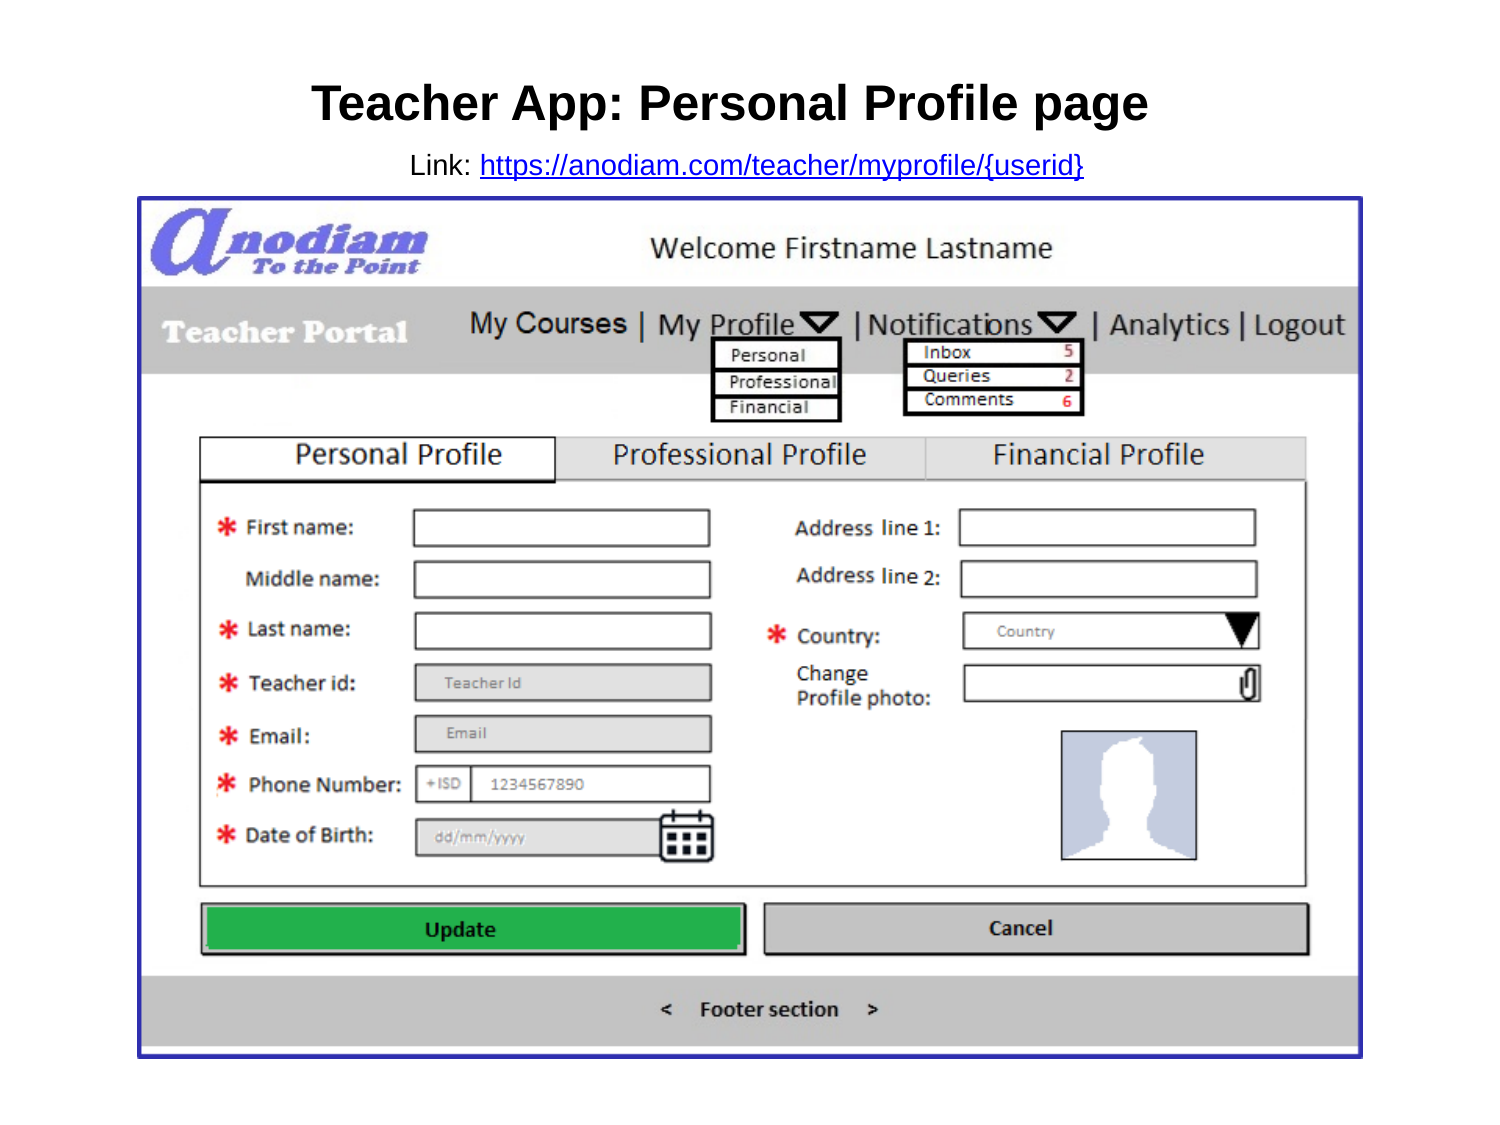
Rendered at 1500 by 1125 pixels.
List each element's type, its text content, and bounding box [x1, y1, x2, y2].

text_box Link: https://anodiam.com/teacher/myprofile/{userid} [70, 139, 1424, 189]
text_box Teacher App: Personal Profile page [296, 54, 1165, 139]
picture [137, 196, 1363, 1060]
